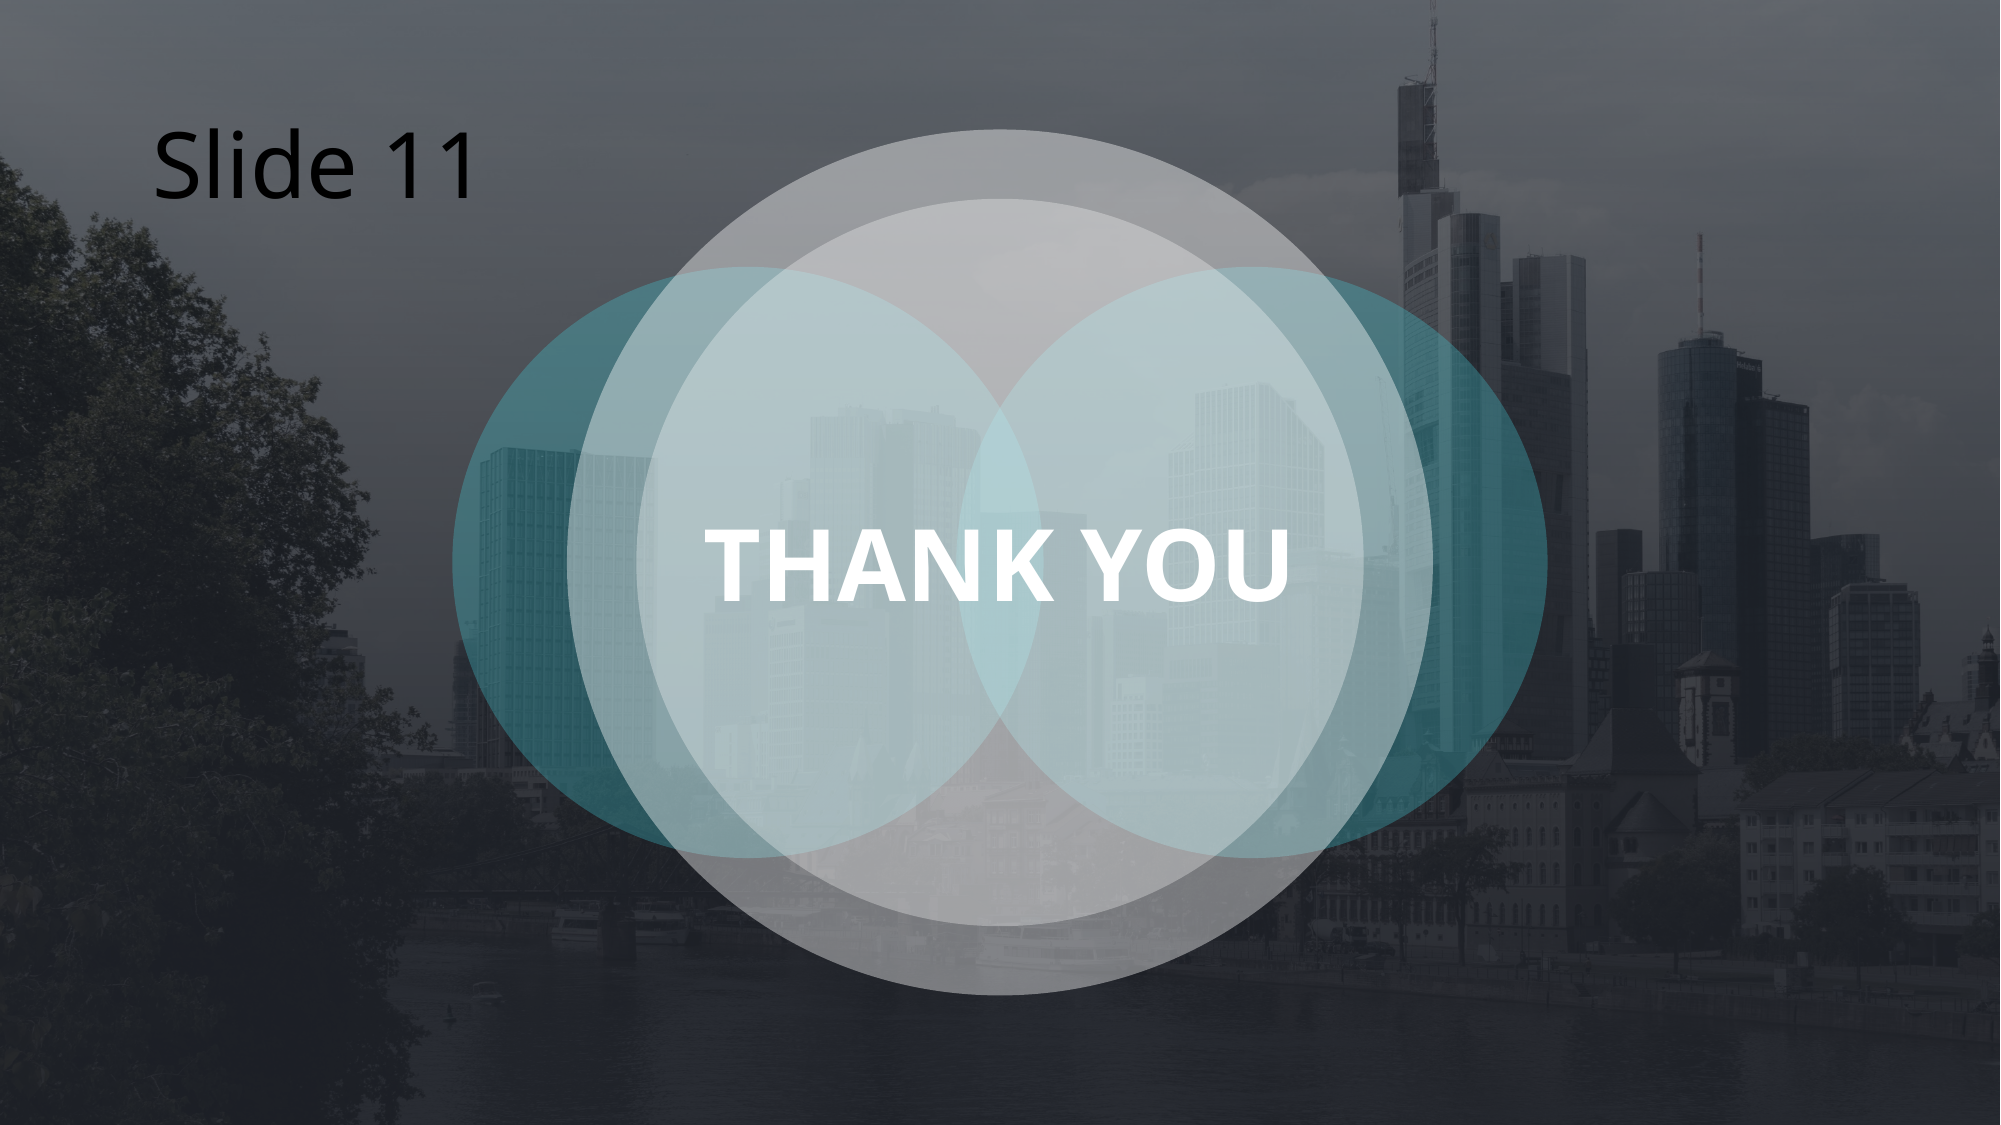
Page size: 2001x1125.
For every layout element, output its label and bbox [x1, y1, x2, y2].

text_box [452, 266, 1548, 859]
picture [0, 0, 2000, 1125]
